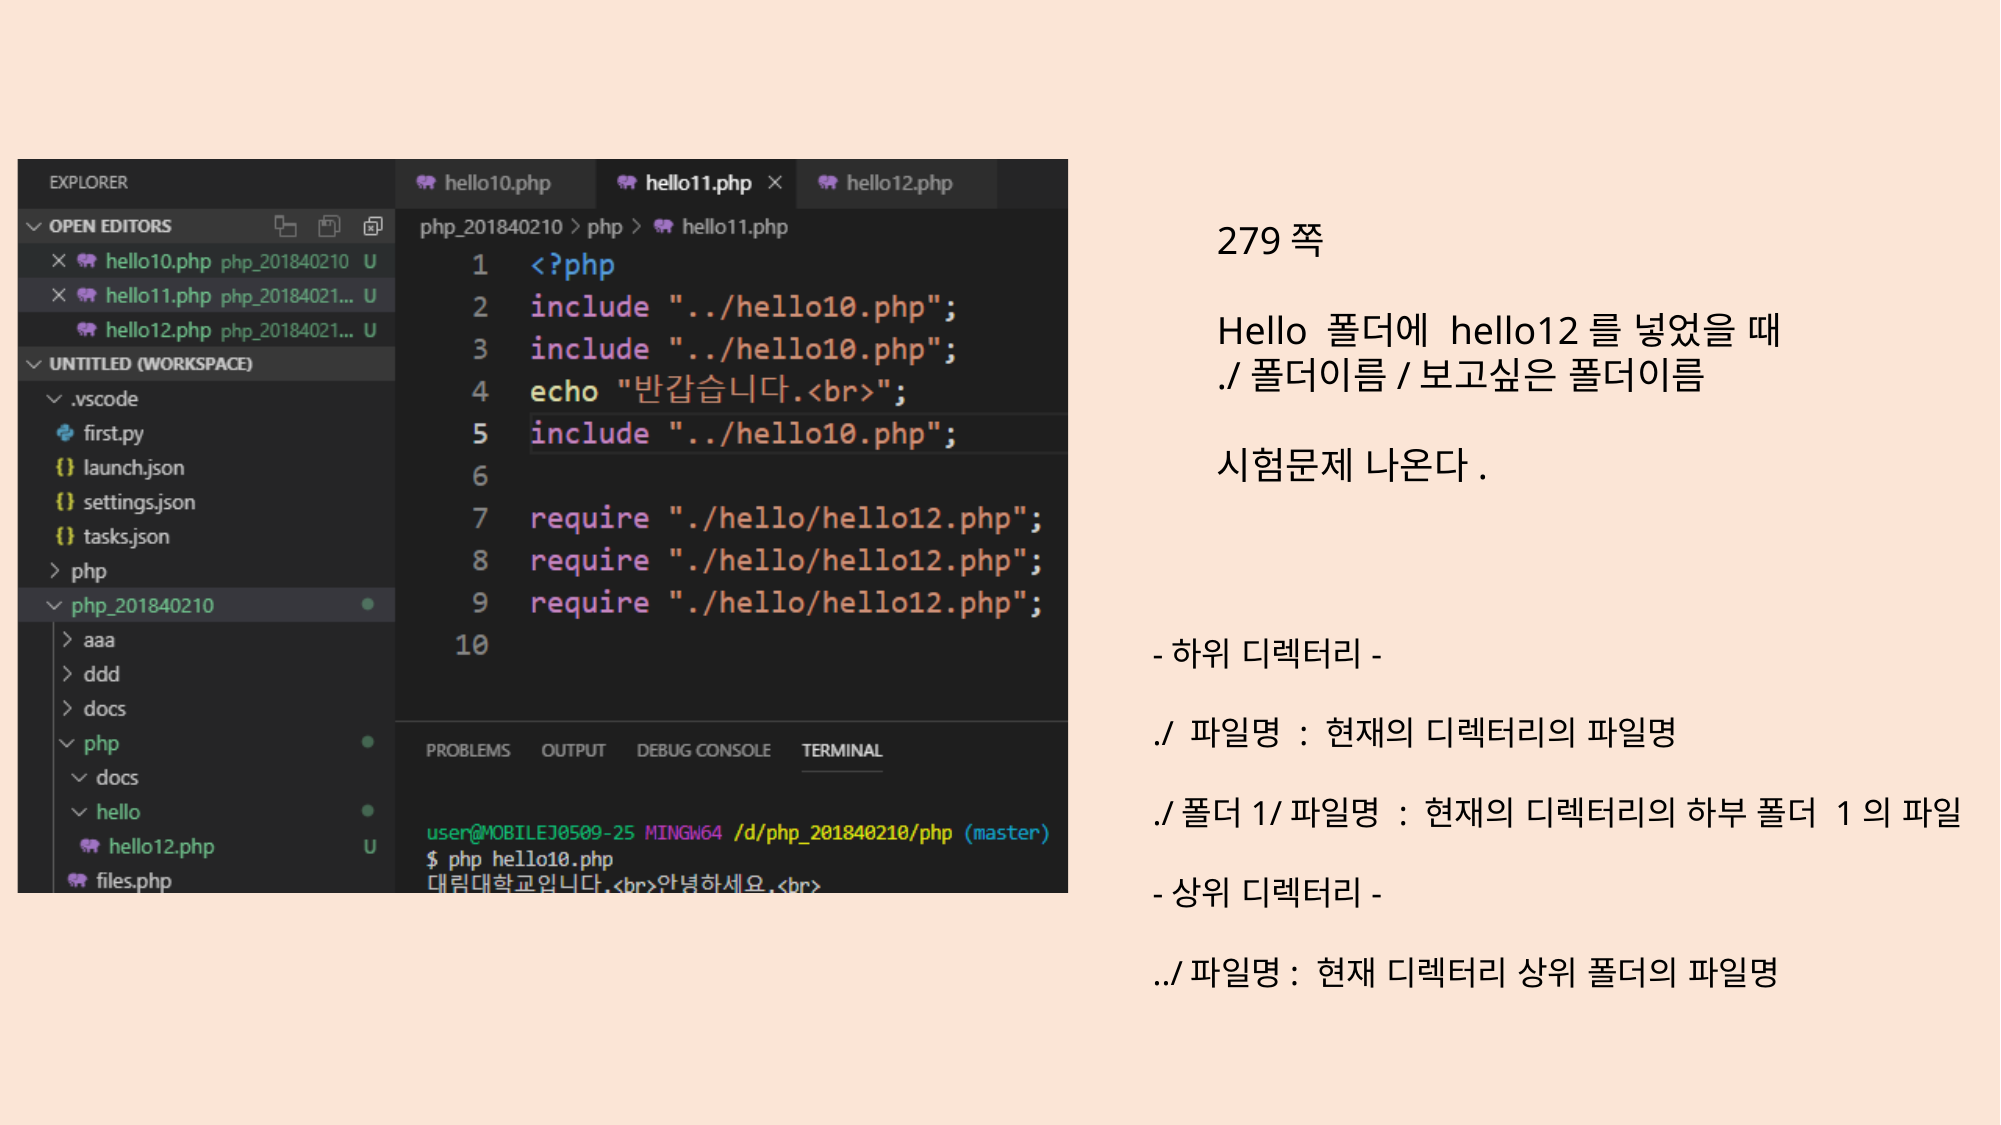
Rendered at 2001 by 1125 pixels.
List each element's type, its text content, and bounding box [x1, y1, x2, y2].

picture [17, 159, 1069, 893]
text_box 279쪽 Hello 폴더에 hello12를 넣었을 때 ./폴더이름/보고싶은 폴더이름 시험문제 나온다. [1202, 209, 1883, 495]
text_box -하위 디렉터리- ./ 파일명 : 현재의 디렉터리의 파일명 ./폴더1/파일명 : 현재의 디렉터리의 하부 폴더 1의 파일 -상위 디렉터리- ../파일명: 현재 디렉터리 상위 폴더의 파일명 [1137, 585, 2000, 1045]
